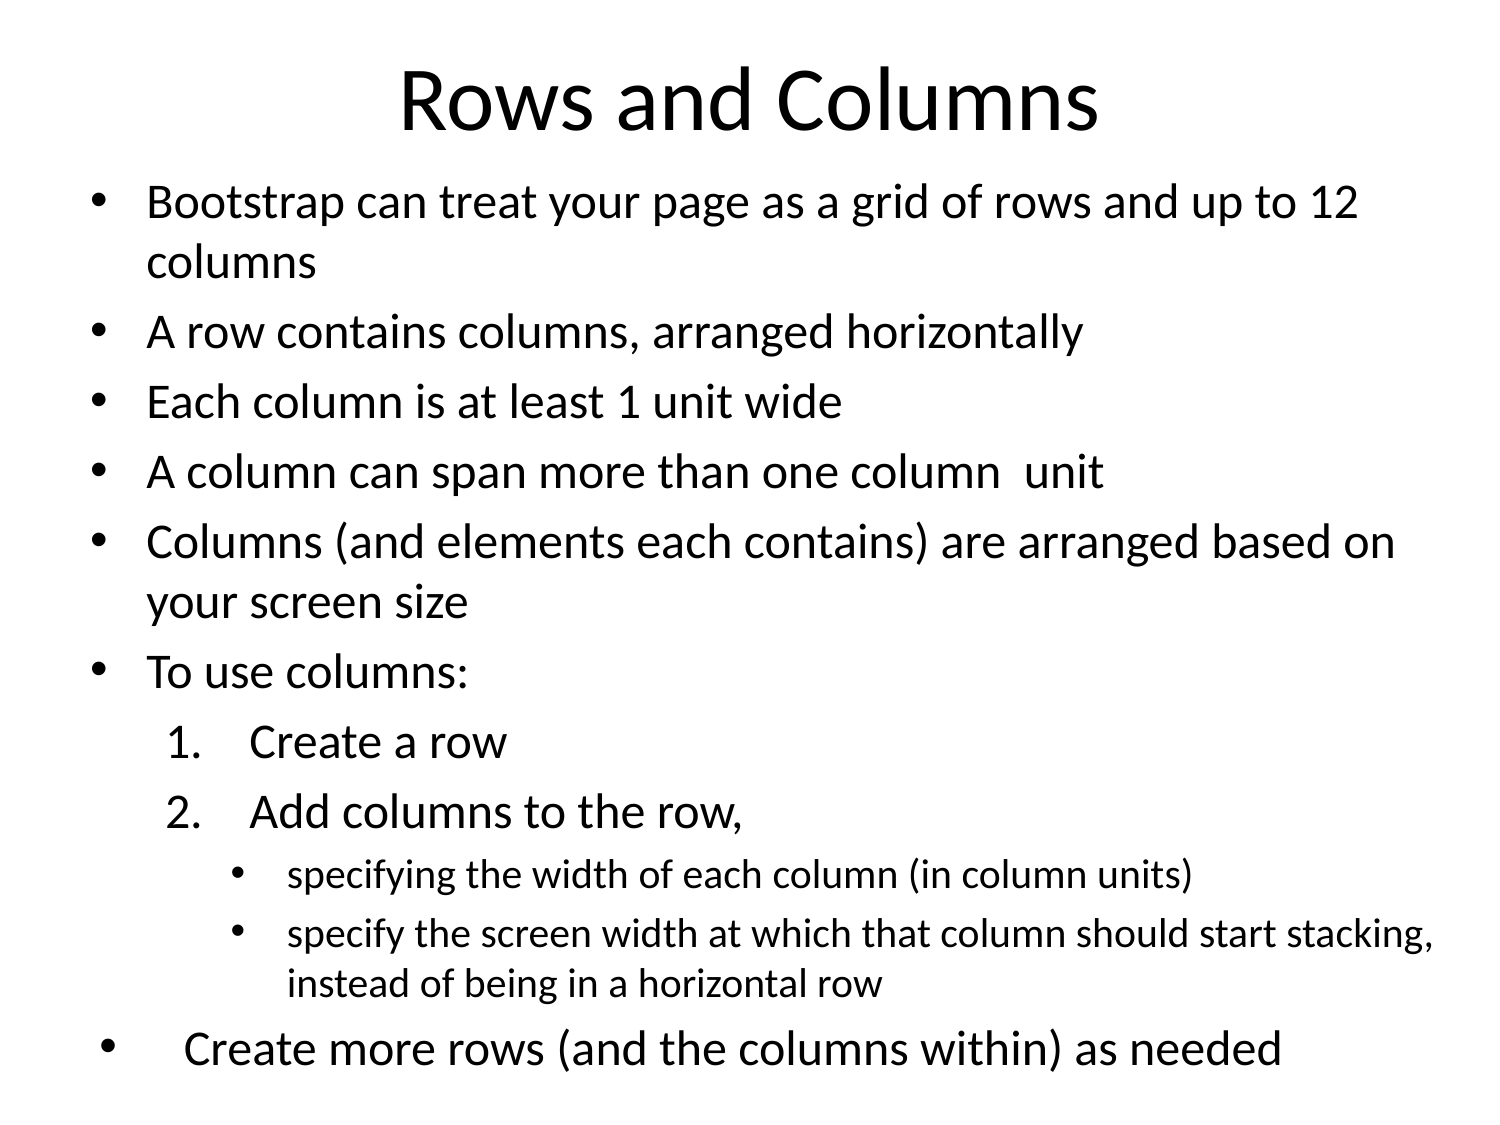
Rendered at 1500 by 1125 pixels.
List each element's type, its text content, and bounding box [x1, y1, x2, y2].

list Bootstrap can treat your page as a grid of rows and up to 12 columns A row contains columns, arranged horizontally Each column is at least 1 unit wide A column can span more than one column unit Columns (and elements each contains) are arranged based on your screen size To use columns: Create a row Add columns to the row, specifying the width of each column (in column units) specify the screen width at which that column should start stacking, instead of being in a horizontal row Create more rows (and the columns within) as needed [75, 161, 1469, 1125]
title Rows and Columns [75, 0, 1425, 161]
